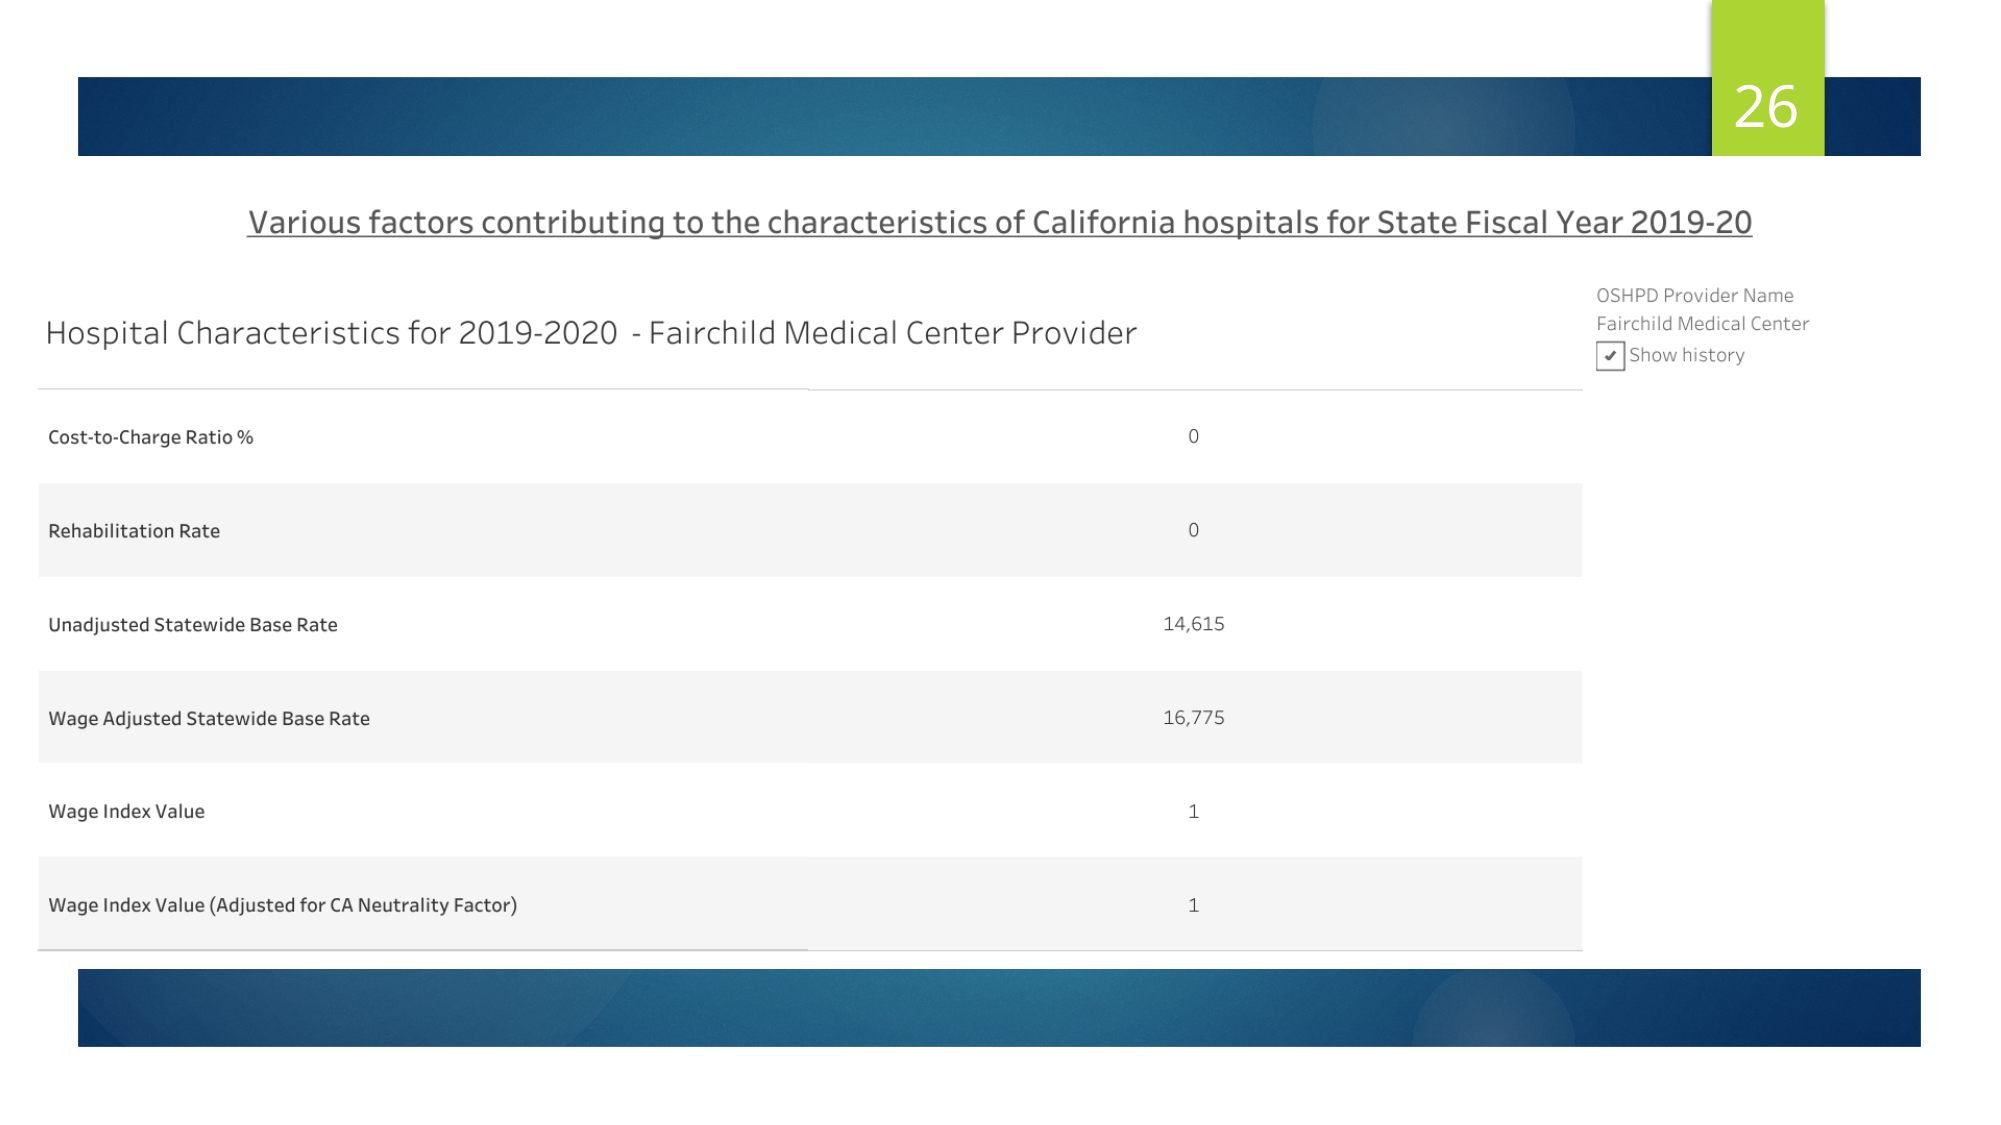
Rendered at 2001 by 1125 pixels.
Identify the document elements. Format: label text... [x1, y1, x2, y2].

slide_number 26 [1698, 30, 1836, 155]
picture [20, 155, 1980, 969]
